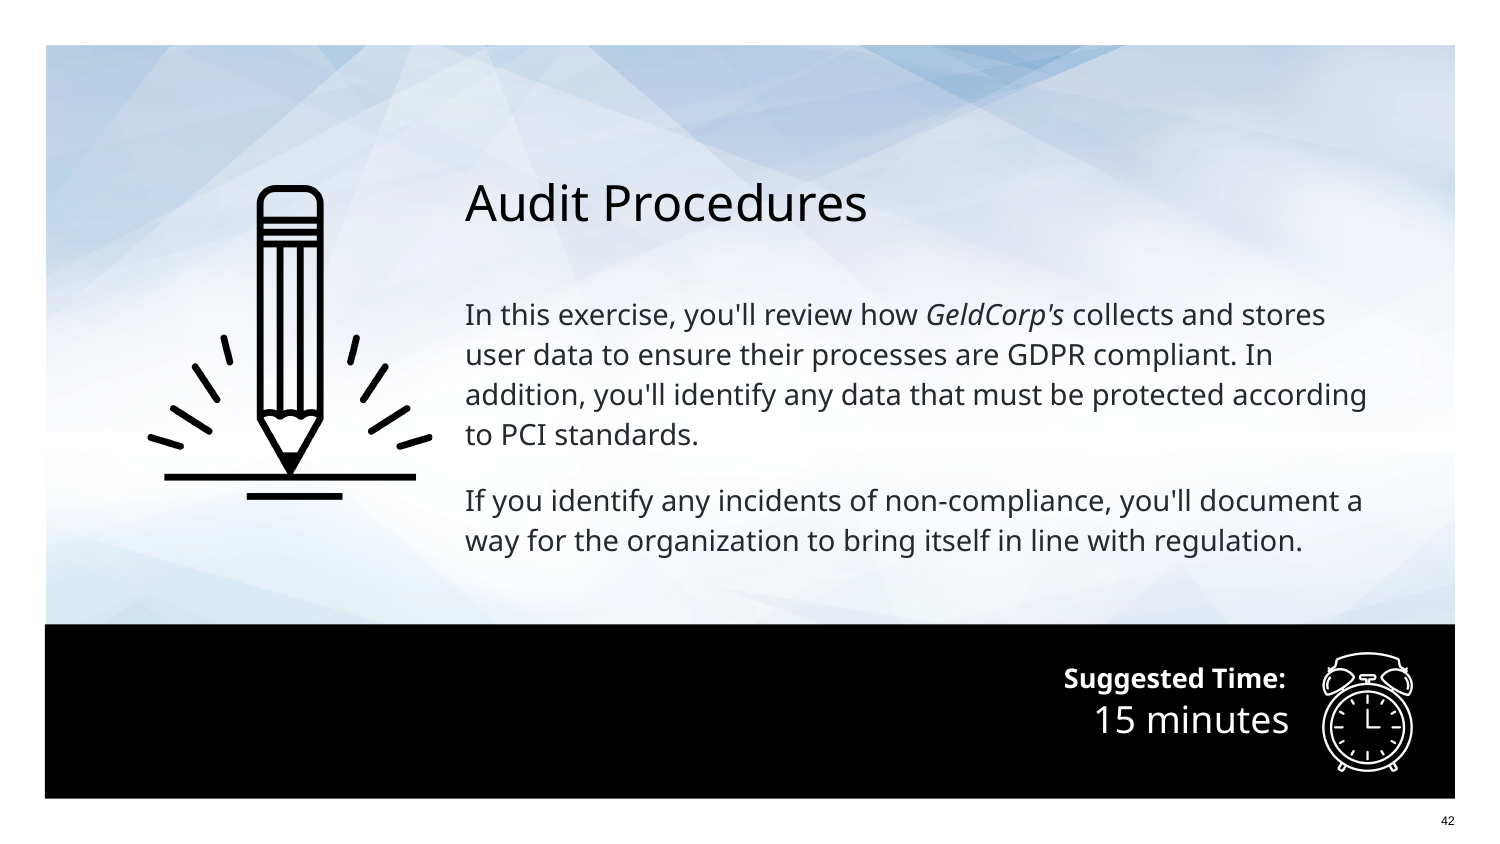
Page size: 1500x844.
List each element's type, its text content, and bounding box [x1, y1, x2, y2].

picture [45, 46, 1455, 171]
title Audit Procedures In this exercise, you'll review how GeldCorp's collects and stores user data to ensure their processes are GDPR compliant. In addition, you'll identify any data that must be protected according to PCI standards. If you identify any incidents of non-compliance, you'll document a way for the organization to bring itself in line with regulation. [44, 171, 1455, 625]
title 15 minutes [0, 694, 1455, 799]
slide_number 42 [1412, 813, 1455, 831]
picture [1322, 652, 1413, 694]
